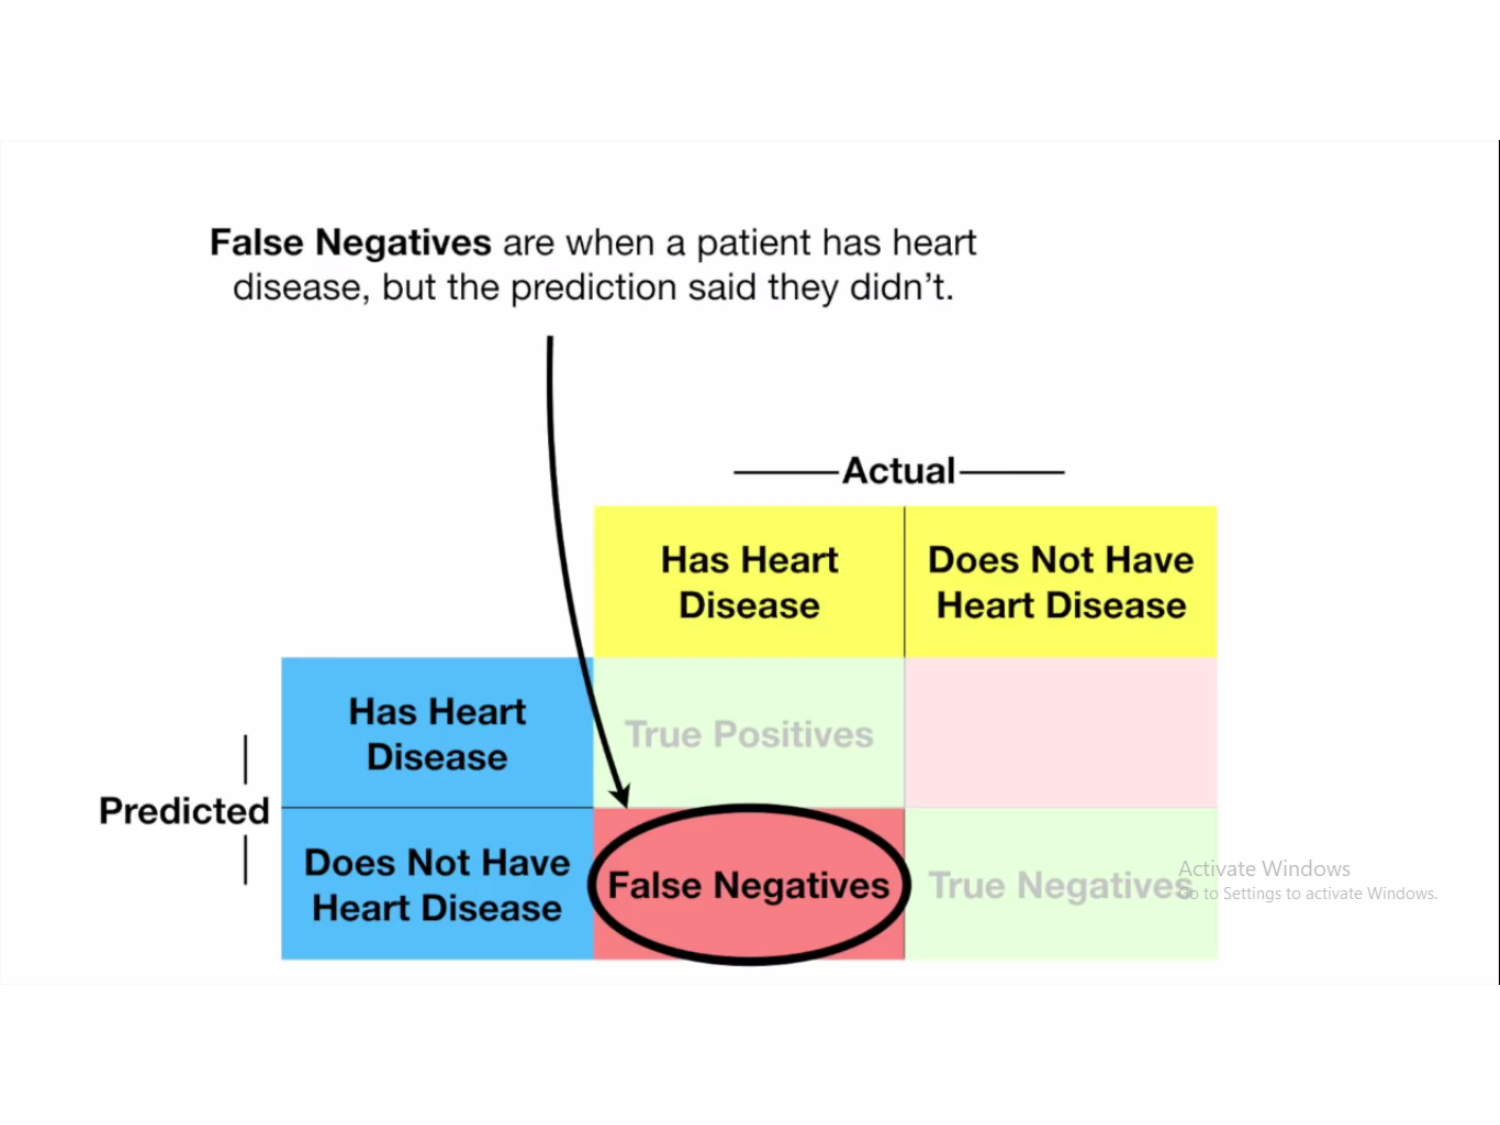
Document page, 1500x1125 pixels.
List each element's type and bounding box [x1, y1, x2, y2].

picture [0, 140, 1500, 985]
